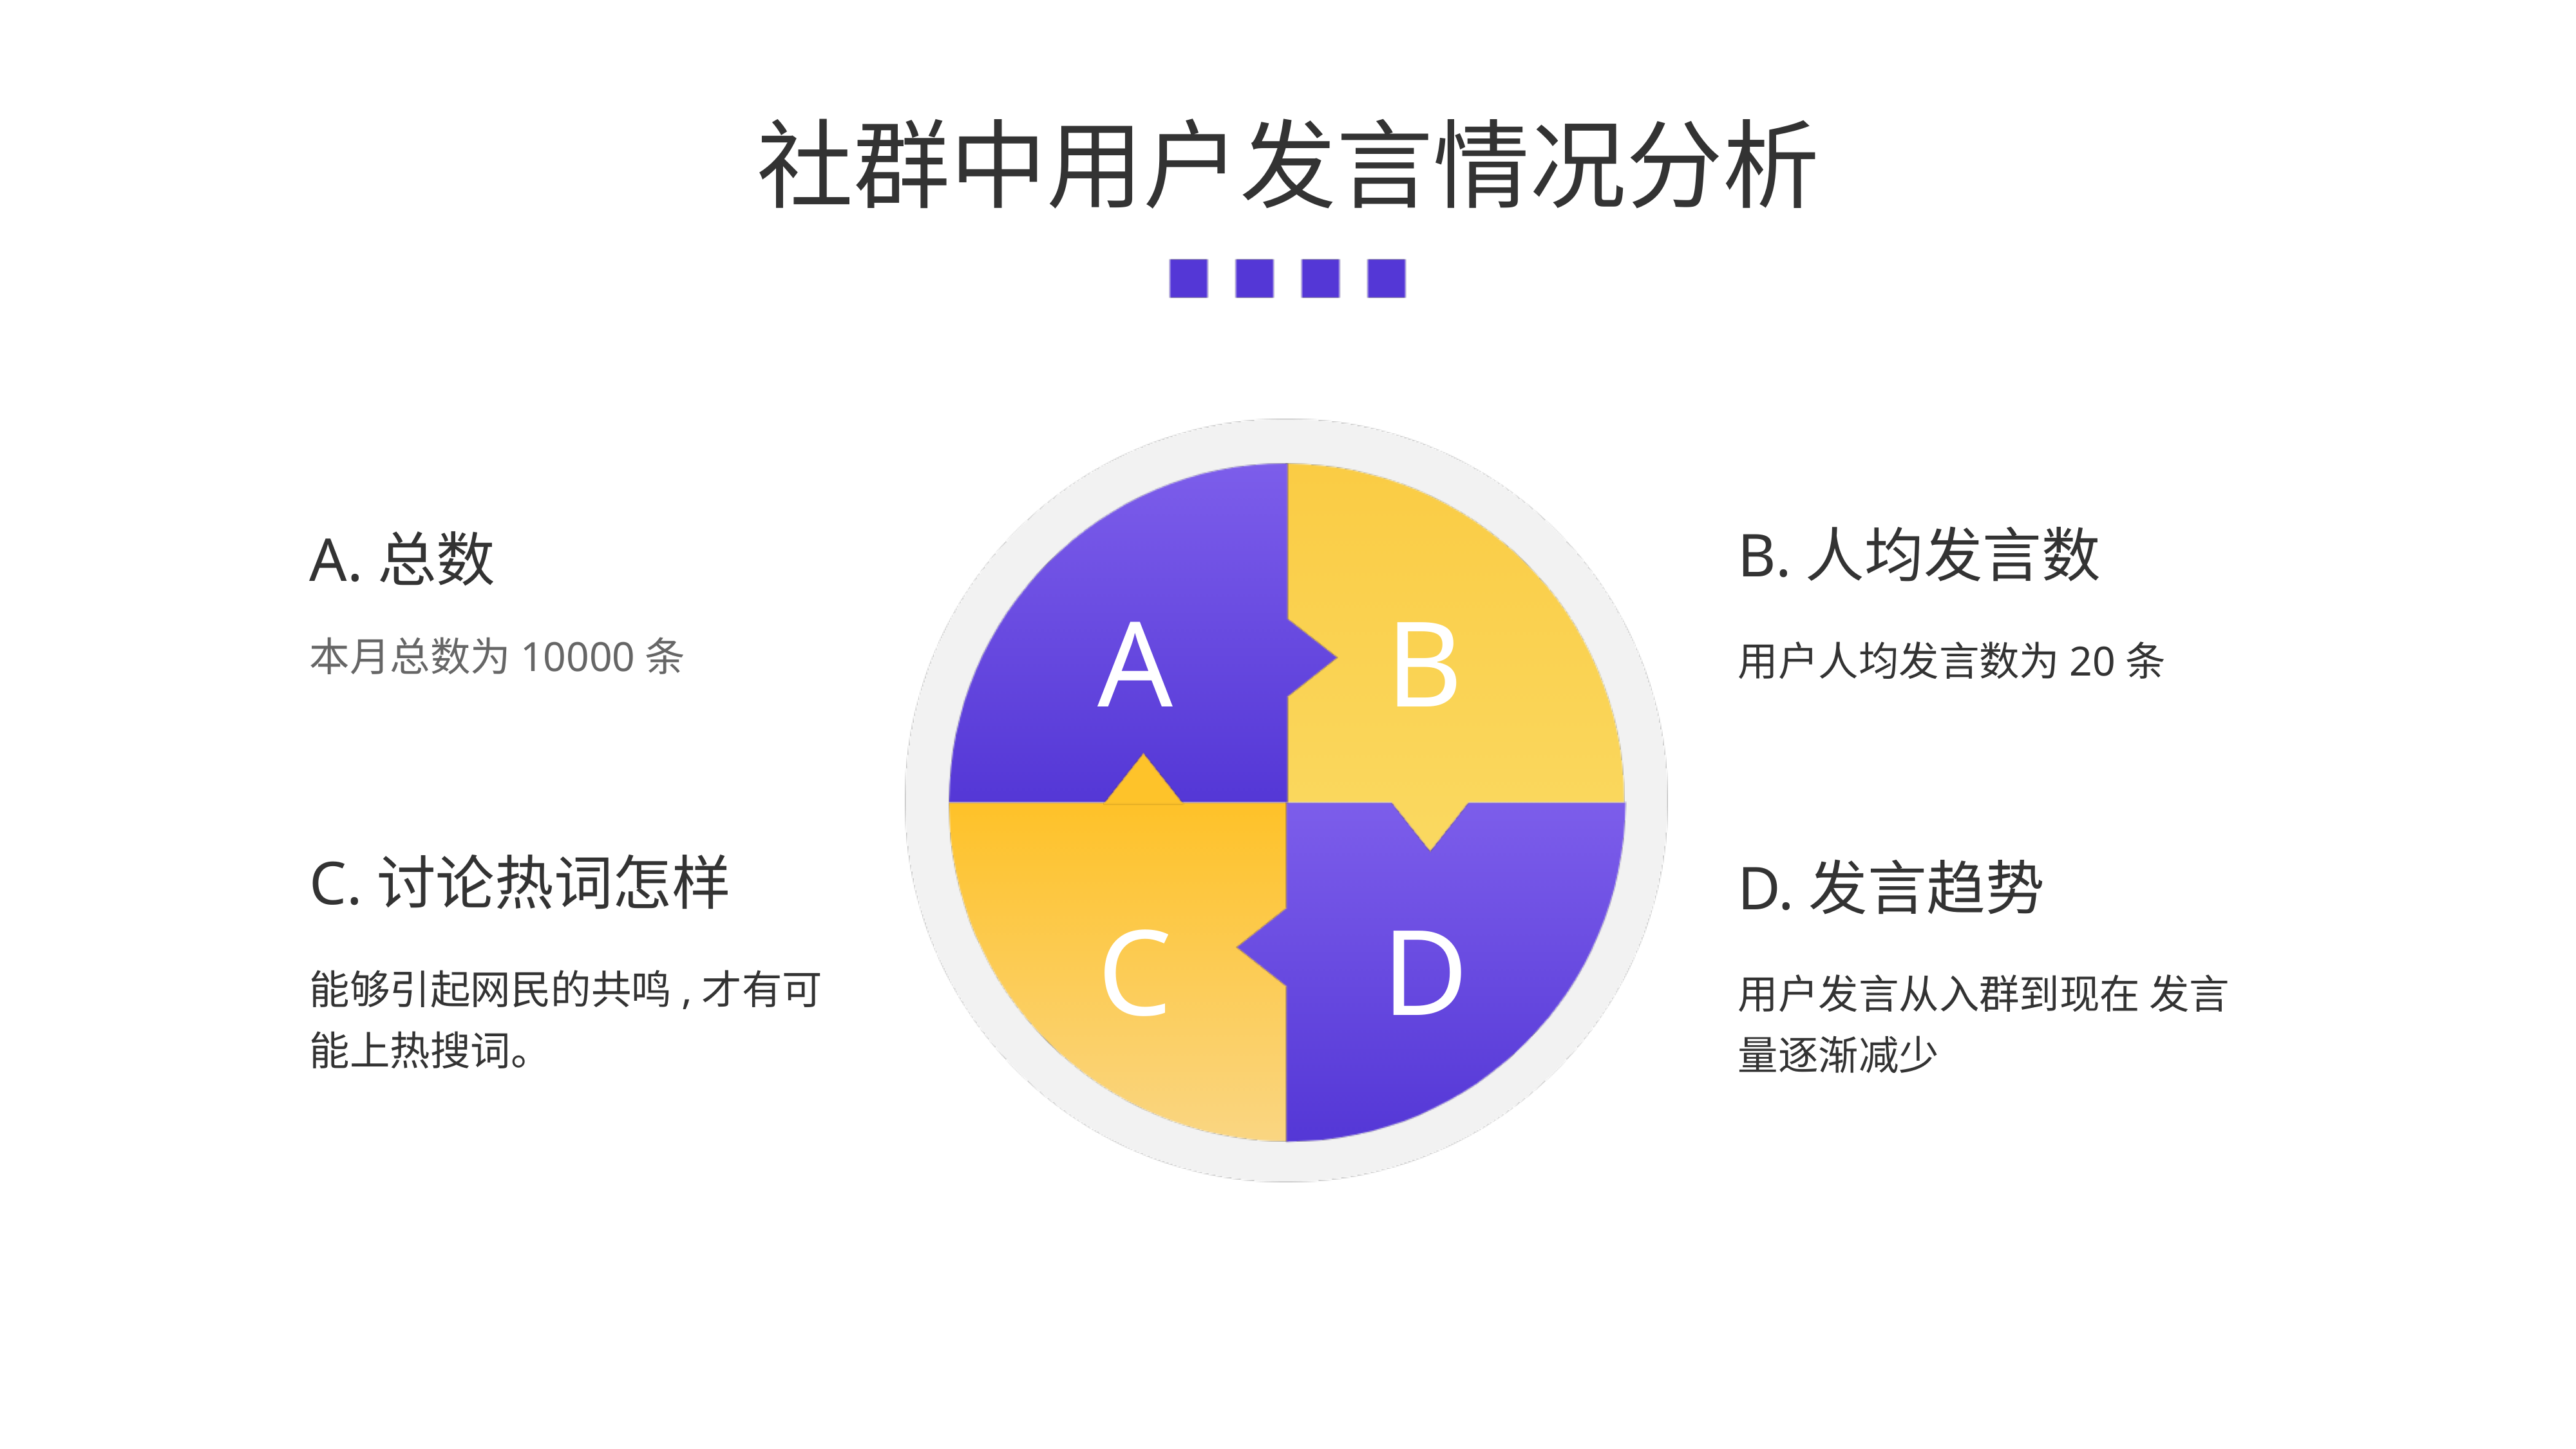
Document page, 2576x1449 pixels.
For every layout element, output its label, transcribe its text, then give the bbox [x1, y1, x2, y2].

picture [1168, 257, 1408, 301]
text_box 用户人均发言数为20条 [1728, 618, 2339, 680]
text_box C.讨论热词怎样 [299, 840, 849, 912]
text_box 用户发言从入群到现在 发言量逐渐减少 [1728, 951, 2240, 1073]
text_box D.发言趋势 [1728, 846, 2400, 917]
text_box 社群中用户发言情况分析 [586, 118, 1990, 216]
text_box A.总数 [299, 517, 748, 589]
text_box 本月总数为10000条 [299, 612, 815, 675]
text_box B.人均发言数 [1728, 513, 2400, 584]
text_box 能够引起网民的共鸣,才有可能上热搜词。 [299, 946, 849, 1068]
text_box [902, 417, 1669, 1185]
